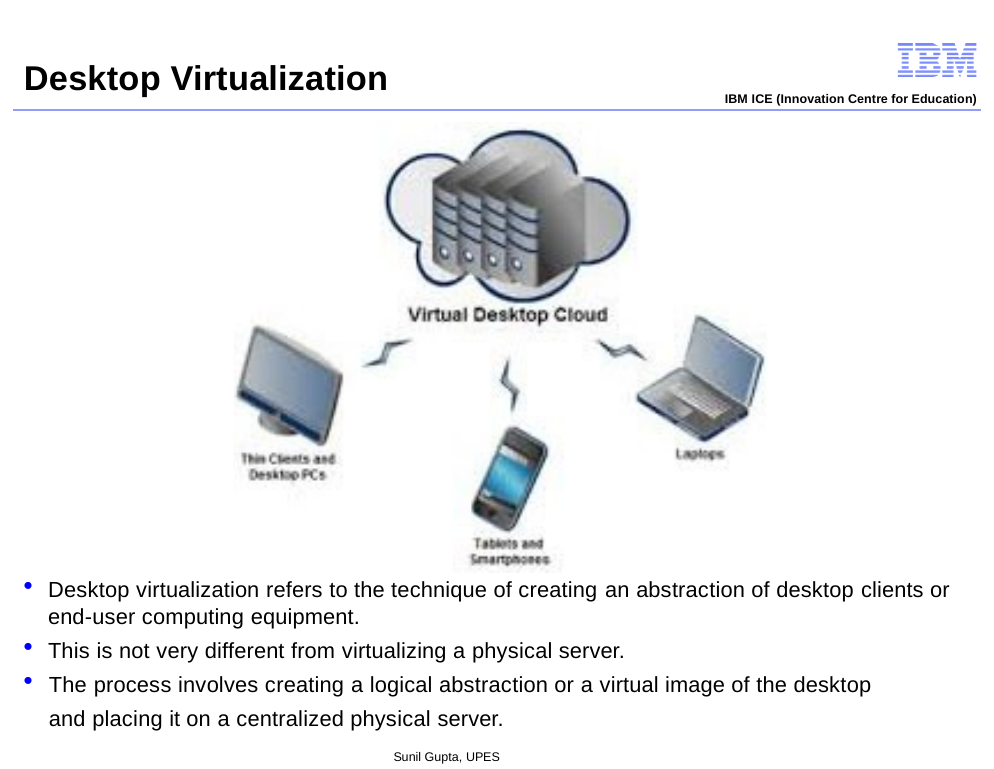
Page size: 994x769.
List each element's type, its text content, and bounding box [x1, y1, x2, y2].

footer Sunil Gupta, UPES [391, 748, 588, 769]
text_box [233, 122, 769, 574]
text_box Desktop virtualization refers to the technique of creating an abstraction of desktop clients or end-user computing equipment. This is not very different from virtualizing a physical server. The process involves creating a logical abstraction or a virtual image of the desktop and placing it on a centralized physical server. [21, 573, 970, 731]
text_box IBM ICE (Innovation Centre for Education) [722, 88, 979, 107]
picture [897, 43, 977, 77]
title Desktop Virtualization [21, 53, 395, 185]
